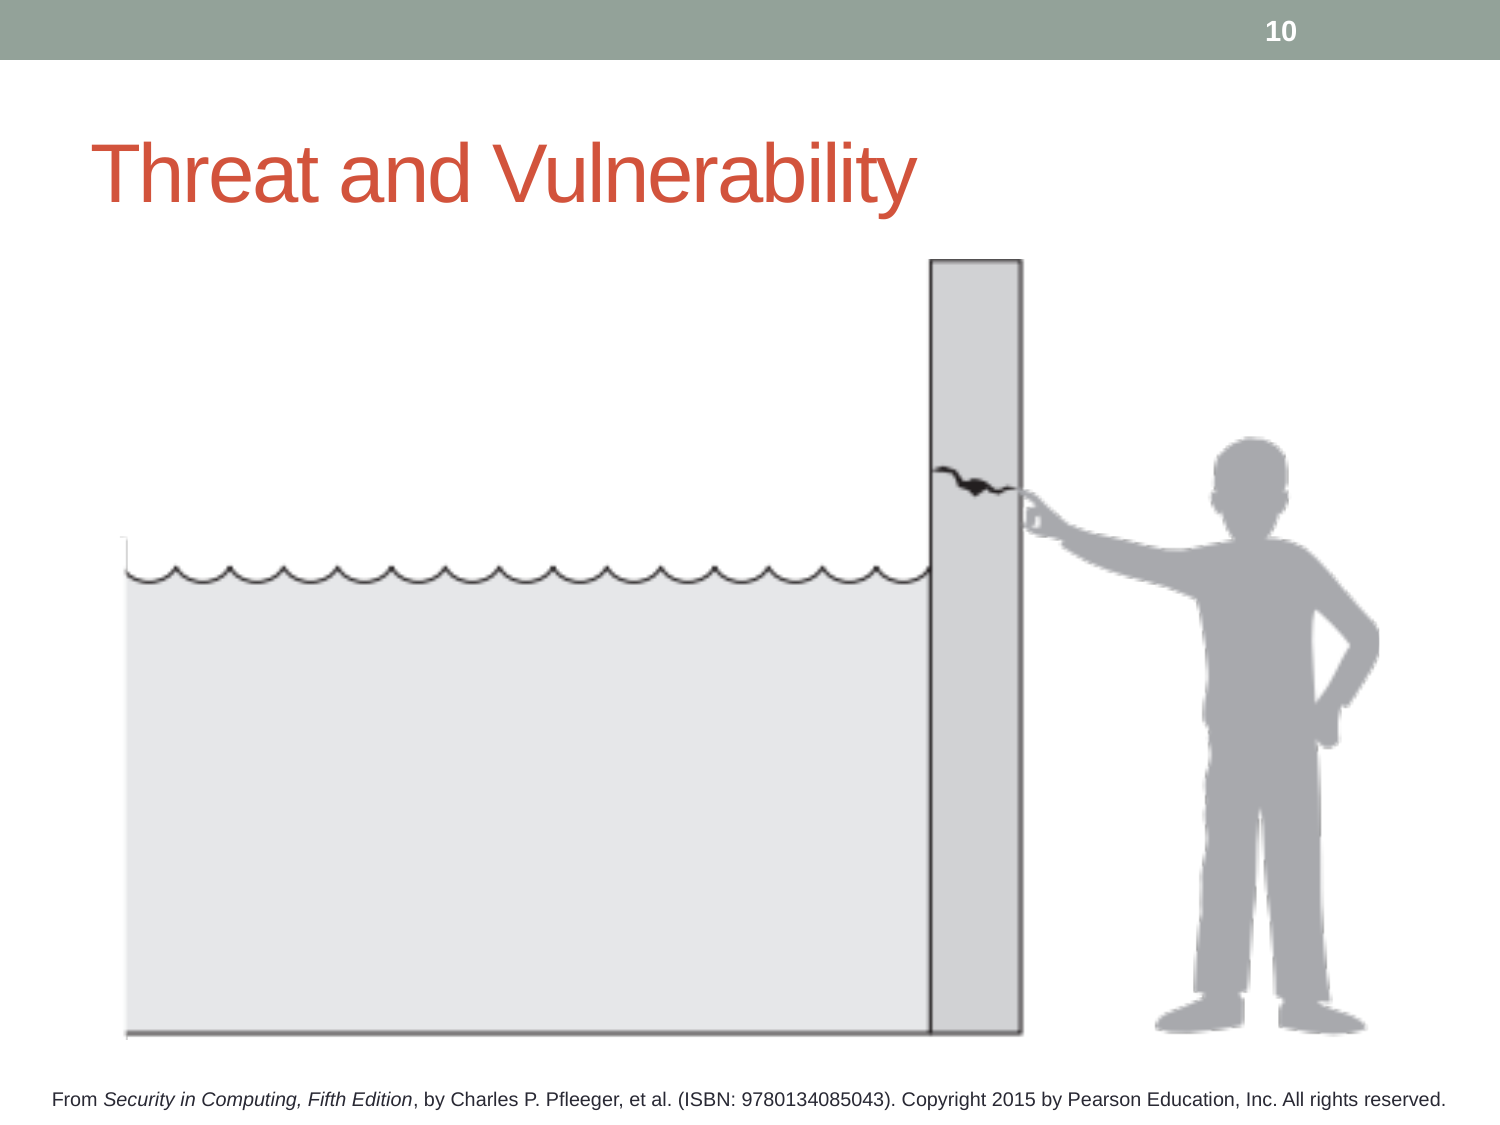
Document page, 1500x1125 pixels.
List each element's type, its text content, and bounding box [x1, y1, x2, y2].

footer From Security in Computing, Fifth Edition, by Charles P. Pfleeger, et al. (ISBN: 9780134085043). Copyright 2015 by Pearson Education, Inc. All rights reserved. [0, 1072, 1500, 1125]
picture [119, 259, 1380, 1040]
slide_number 10 [1250, 3, 1425, 57]
title Threat and Vulnerability [75, 87, 1425, 250]
